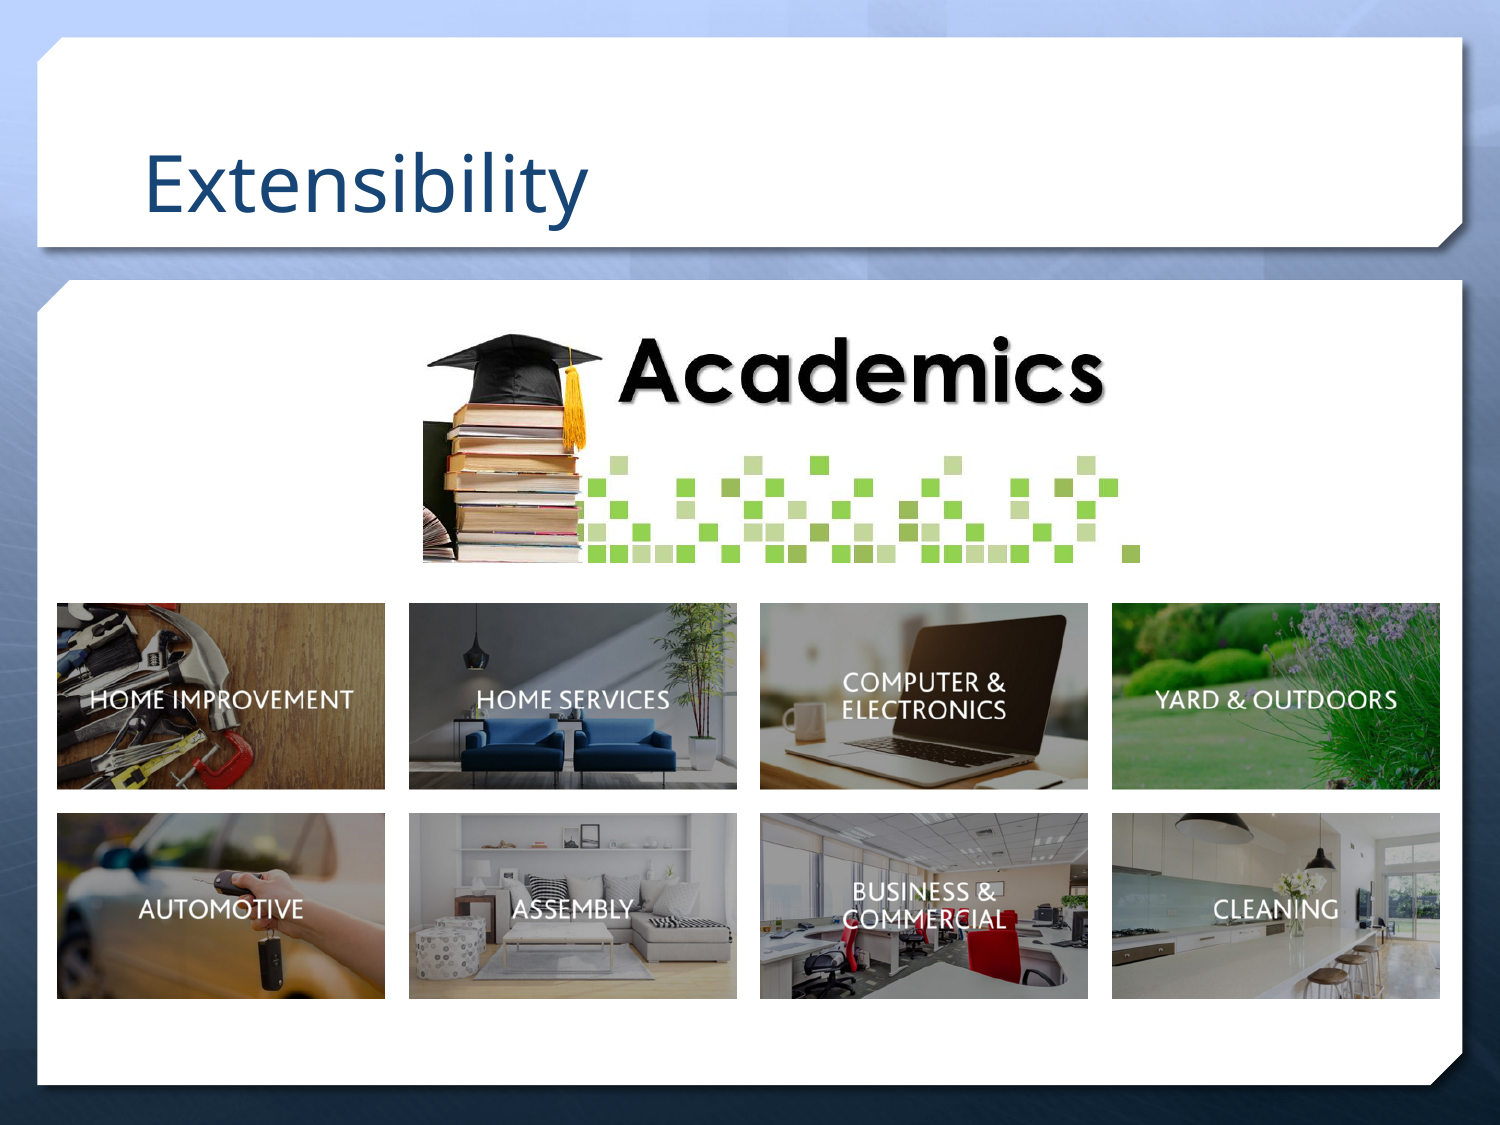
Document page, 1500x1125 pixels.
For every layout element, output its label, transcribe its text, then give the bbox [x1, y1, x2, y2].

picture [44, 588, 1460, 1015]
title Extensibility [127, 48, 1372, 236]
picture [423, 311, 1140, 563]
